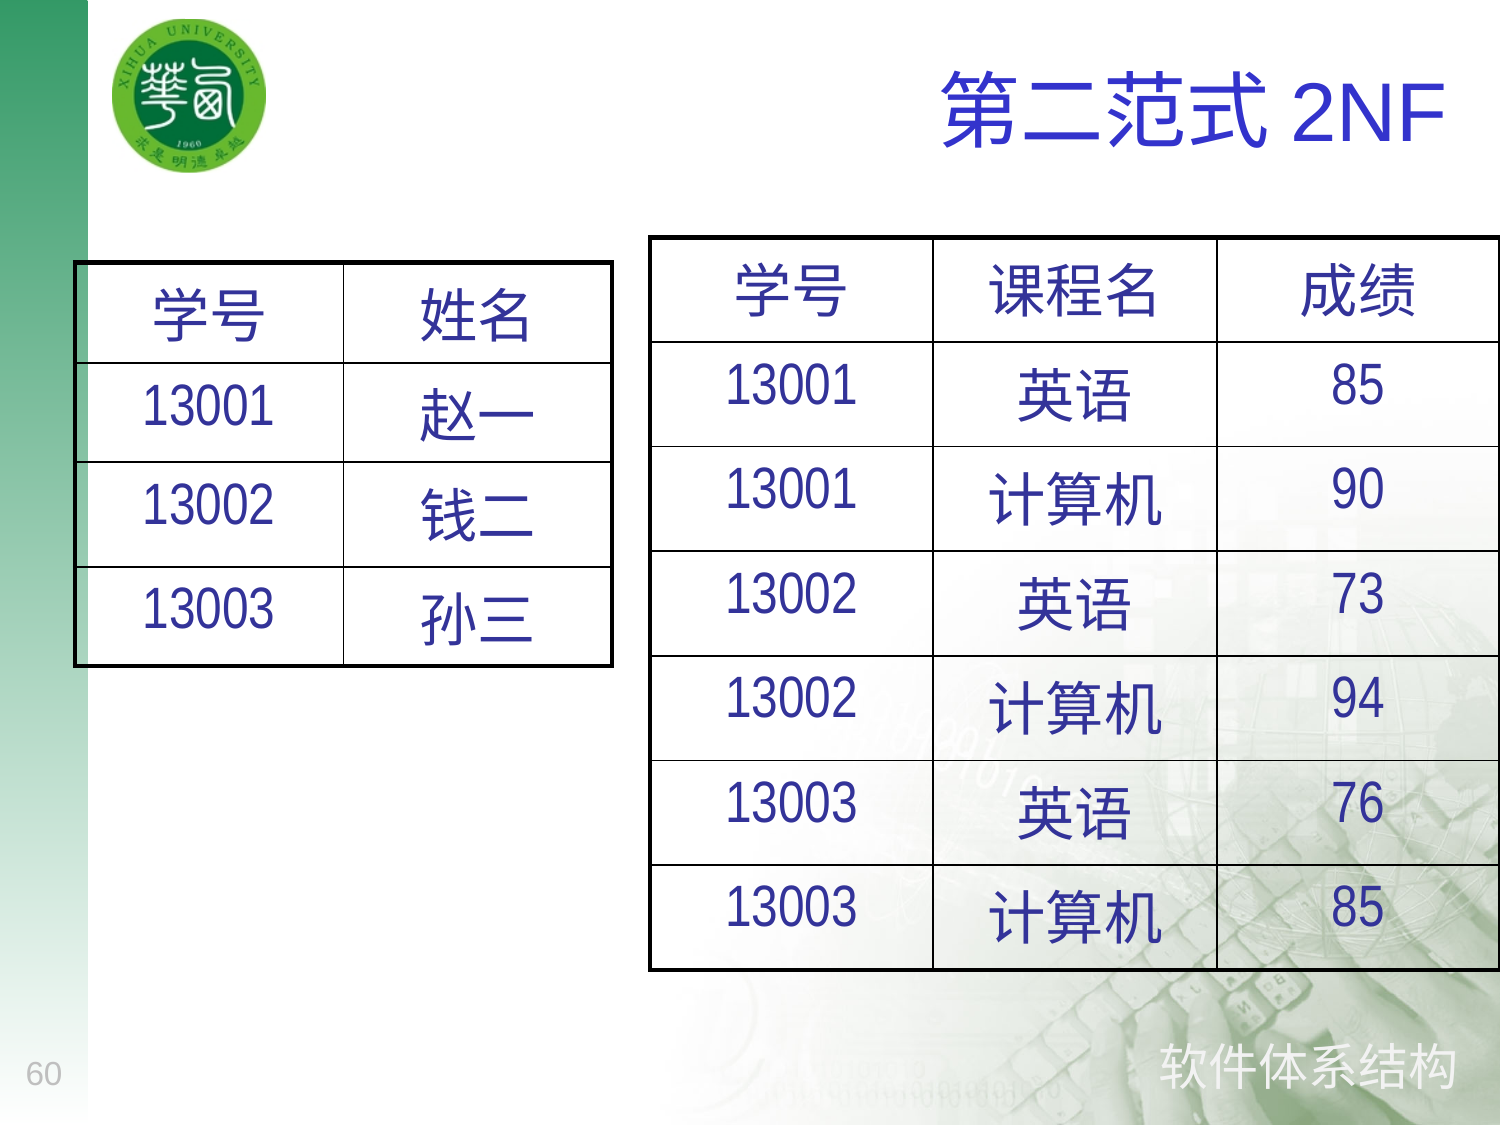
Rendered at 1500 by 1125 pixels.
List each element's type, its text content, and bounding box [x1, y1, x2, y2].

table_header 学号 [77, 265, 343, 362]
table_cell 钱二 [344, 463, 610, 566]
table_cell 计算机 [934, 866, 1216, 968]
table_cell 85 [1218, 866, 1498, 968]
table_cell 13001 [652, 447, 932, 550]
table_cell 13003 [652, 761, 932, 864]
table_cell 英语 [934, 552, 1216, 655]
table_cell 英语 [934, 343, 1216, 446]
table_header 课程名 [934, 240, 1216, 341]
table_cell 计算机 [934, 657, 1216, 760]
picture [549, 365, 1500, 1125]
table_cell 76 [1218, 761, 1498, 864]
table_cell 13002 [652, 657, 932, 760]
title 第二范式2NF [112, 42, 1463, 173]
table_cell 94 [1218, 657, 1498, 760]
table_cell 孙三 [344, 568, 610, 664]
table_cell 73 [1218, 552, 1498, 655]
table_cell 85 [1218, 343, 1498, 446]
table_cell 90 [1218, 447, 1498, 550]
table_cell 13003 [77, 568, 343, 664]
table_cell 13001 [77, 364, 343, 461]
table_cell 英语 [934, 761, 1216, 864]
table_cell 13001 [652, 343, 932, 446]
table_cell 赵一 [344, 364, 610, 461]
table_cell 13002 [652, 552, 932, 655]
table_header 学号 [652, 240, 932, 341]
table_cell 13003 [652, 866, 932, 968]
table_cell 13002 [77, 463, 343, 566]
picture [112, 18, 266, 42]
slide_number 60 [0, 1044, 89, 1094]
table_cell 计算机 [934, 447, 1216, 550]
table_header 成绩 [1218, 240, 1498, 341]
table_header 姓名 [344, 265, 610, 362]
